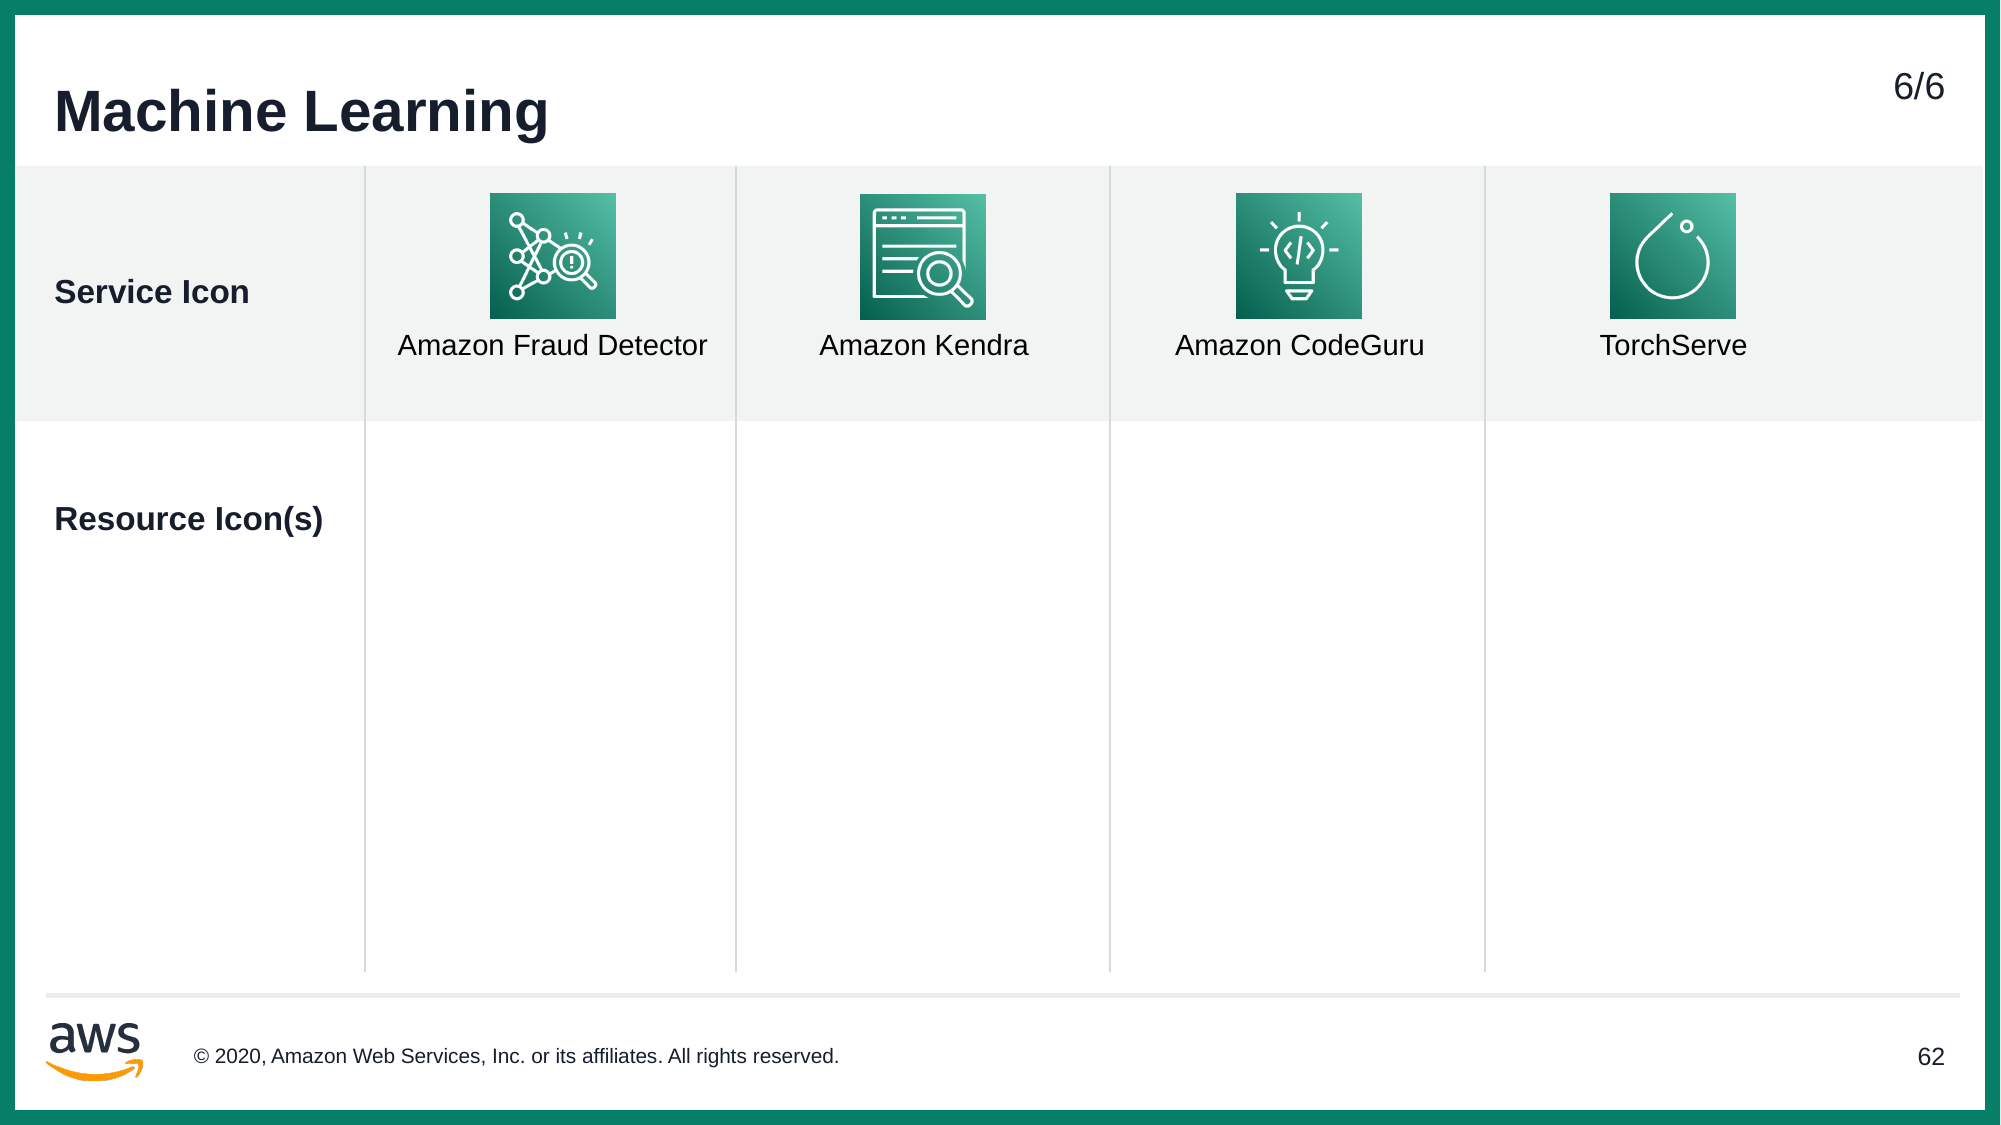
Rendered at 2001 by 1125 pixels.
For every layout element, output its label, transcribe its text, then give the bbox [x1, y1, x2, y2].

text_box Amazon Fraud Detector [369, 319, 735, 369]
picture [1610, 193, 1736, 319]
picture [1236, 193, 1362, 319]
picture [46, 1023, 143, 1081]
slide_number 62 [1493, 1025, 1961, 1086]
picture [490, 193, 616, 319]
text_box Amazon Kendra [736, 319, 1109, 369]
text_box TorchServe [1493, 319, 1855, 369]
text_box Amazon CodeGuru [1113, 319, 1484, 369]
title Machine Learning [39, 59, 1457, 166]
list 6/6 [1693, 59, 1961, 166]
picture [860, 194, 986, 320]
footer © 2020, Amazon Web Services, Inc. or its affiliates. All rights reserved. [178, 1025, 911, 1086]
